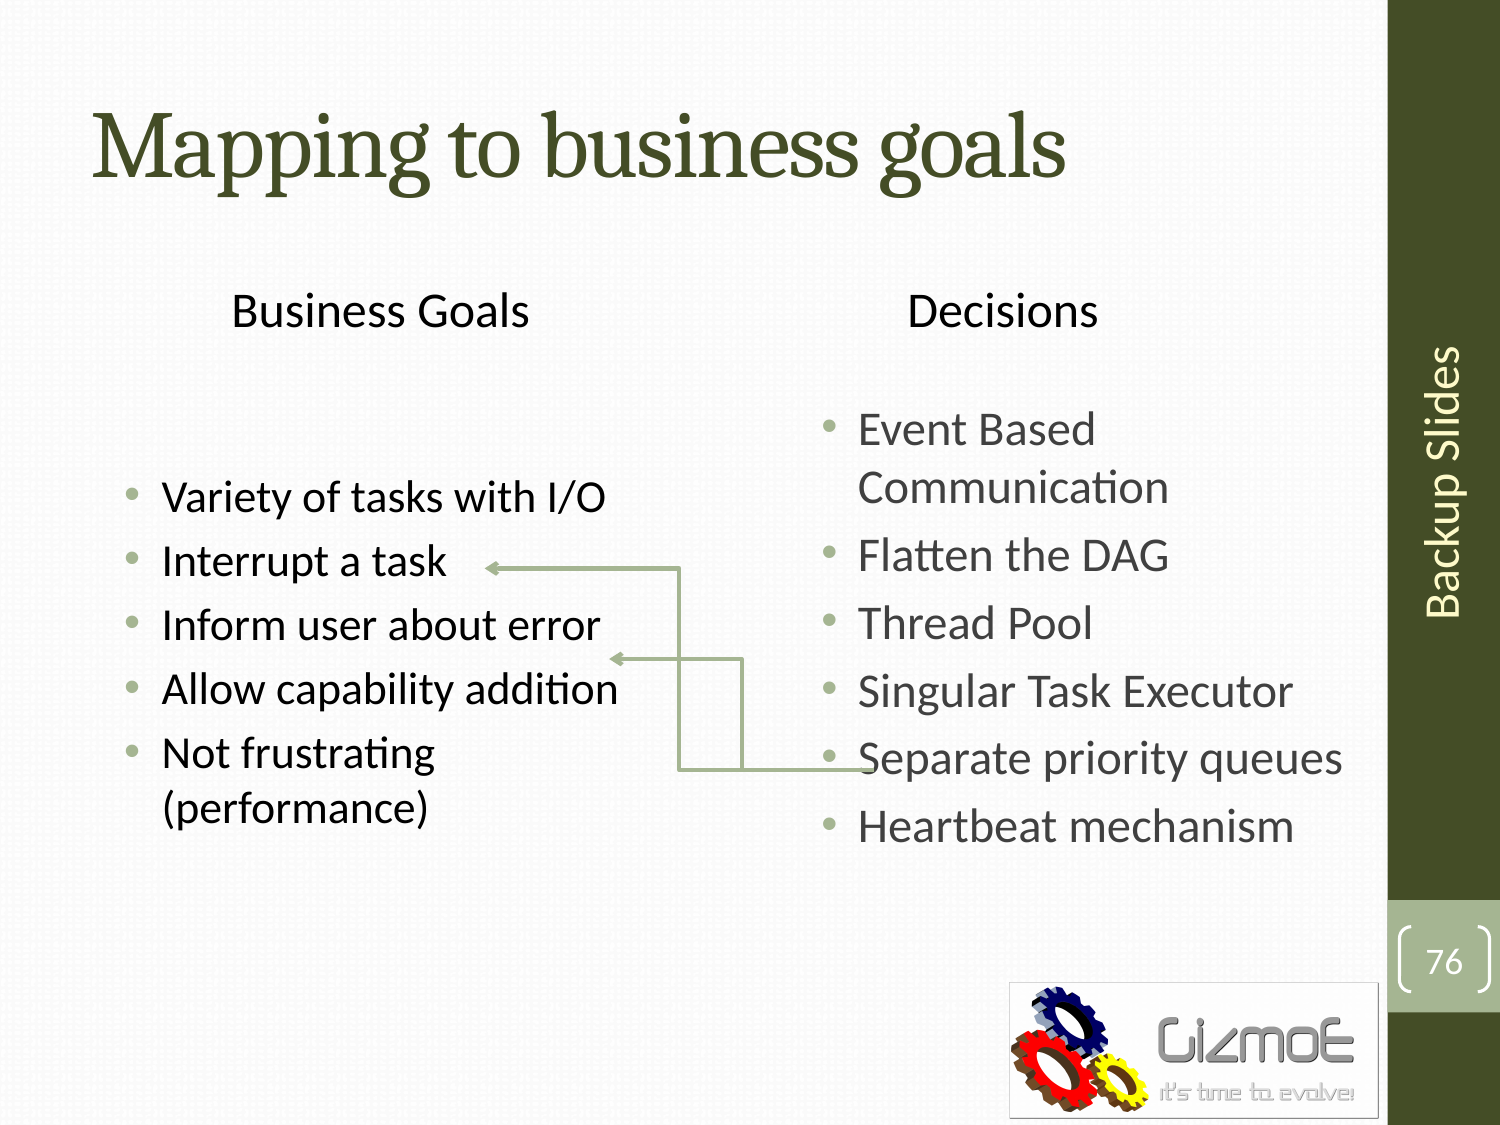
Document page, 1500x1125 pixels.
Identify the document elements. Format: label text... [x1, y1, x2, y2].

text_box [484, 567, 875, 771]
picture [1005, 979, 1382, 1121]
slide_number Backup Slides [1408, 288, 1469, 636]
text_box Event Based Communication Flatten the DAG Thread Pool Singular Task Executor Separate priority queues Heartbeat mechanism [806, 389, 1373, 906]
title Mapping to business goals [75, 45, 1325, 233]
list Variety of tasks with I/O Interrupt a task Inform user about error Allow capability addition Not frustrating (performance) [90, 458, 696, 886]
slide_number 75 [1397, 925, 1492, 994]
text_box Business Goals [216, 270, 546, 346]
text_box Decisions [892, 270, 1114, 346]
